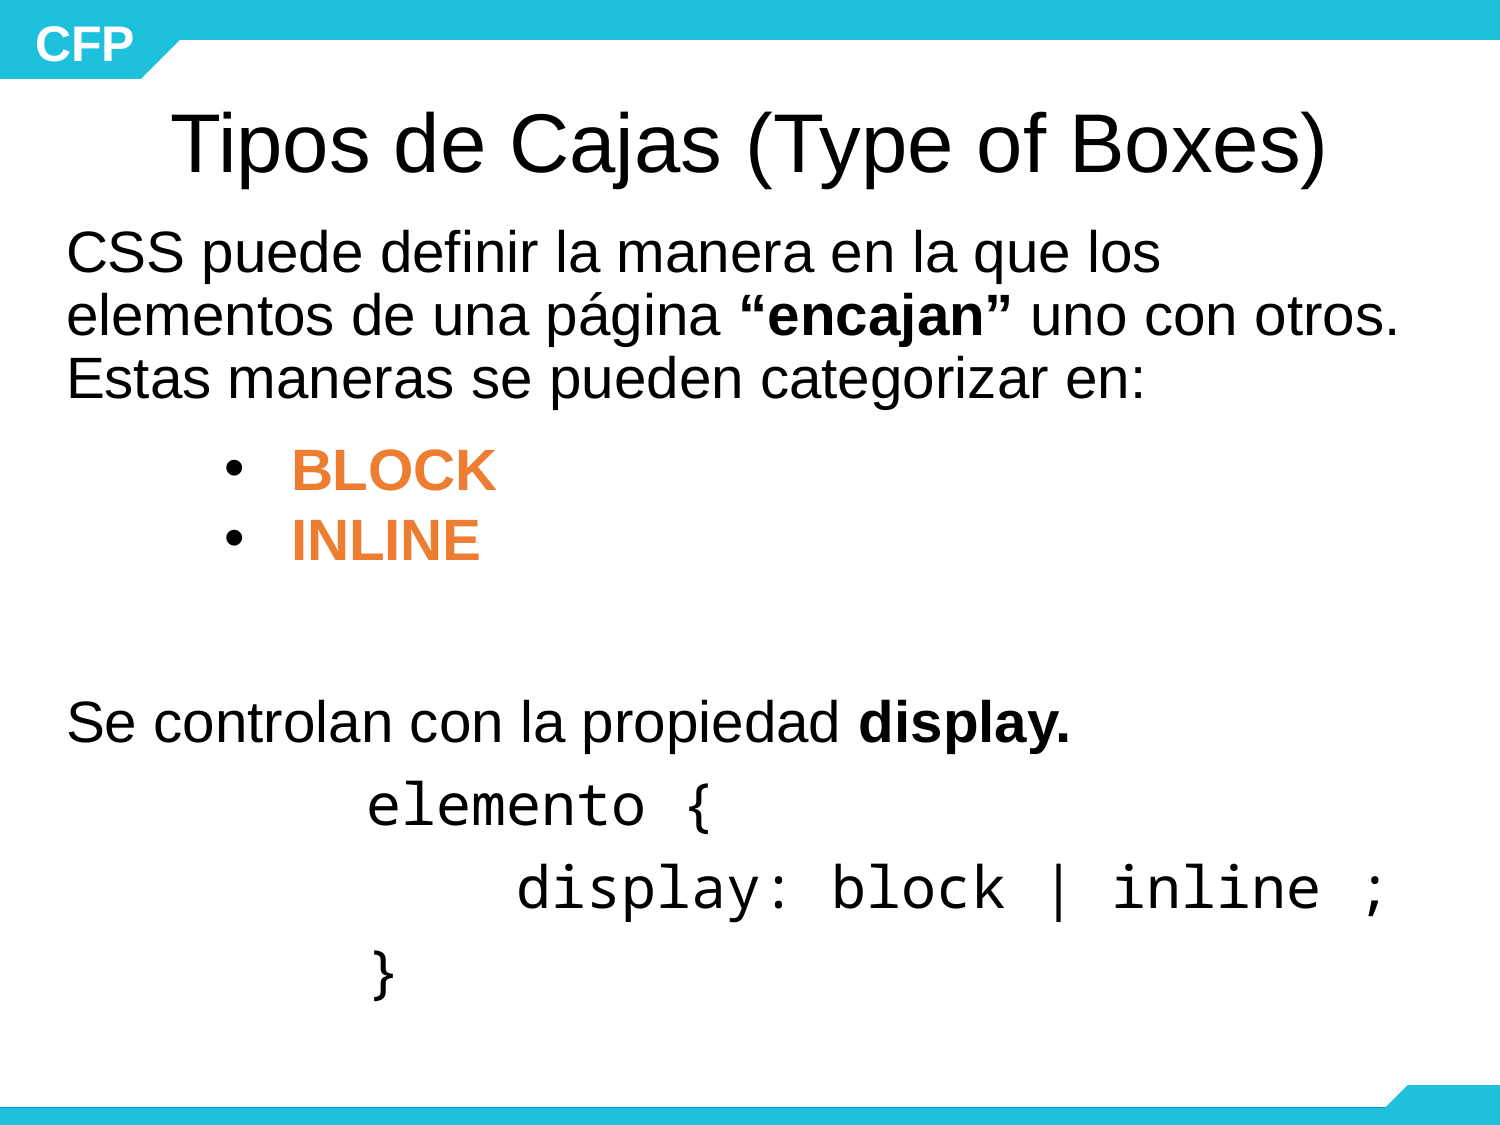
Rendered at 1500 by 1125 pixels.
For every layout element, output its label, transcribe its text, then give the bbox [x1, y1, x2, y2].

title Tipos de Cajas (Type of Boxes) [103, 45, 1397, 215]
list CSS puede definir la manera en la que los elementos de una página “encajan” uno con otros. Estas maneras se pueden categorizar en: BLOCK INLINE Se controlan con la propiedad display. elemento { display: block | inline ; } [51, 215, 1449, 1078]
